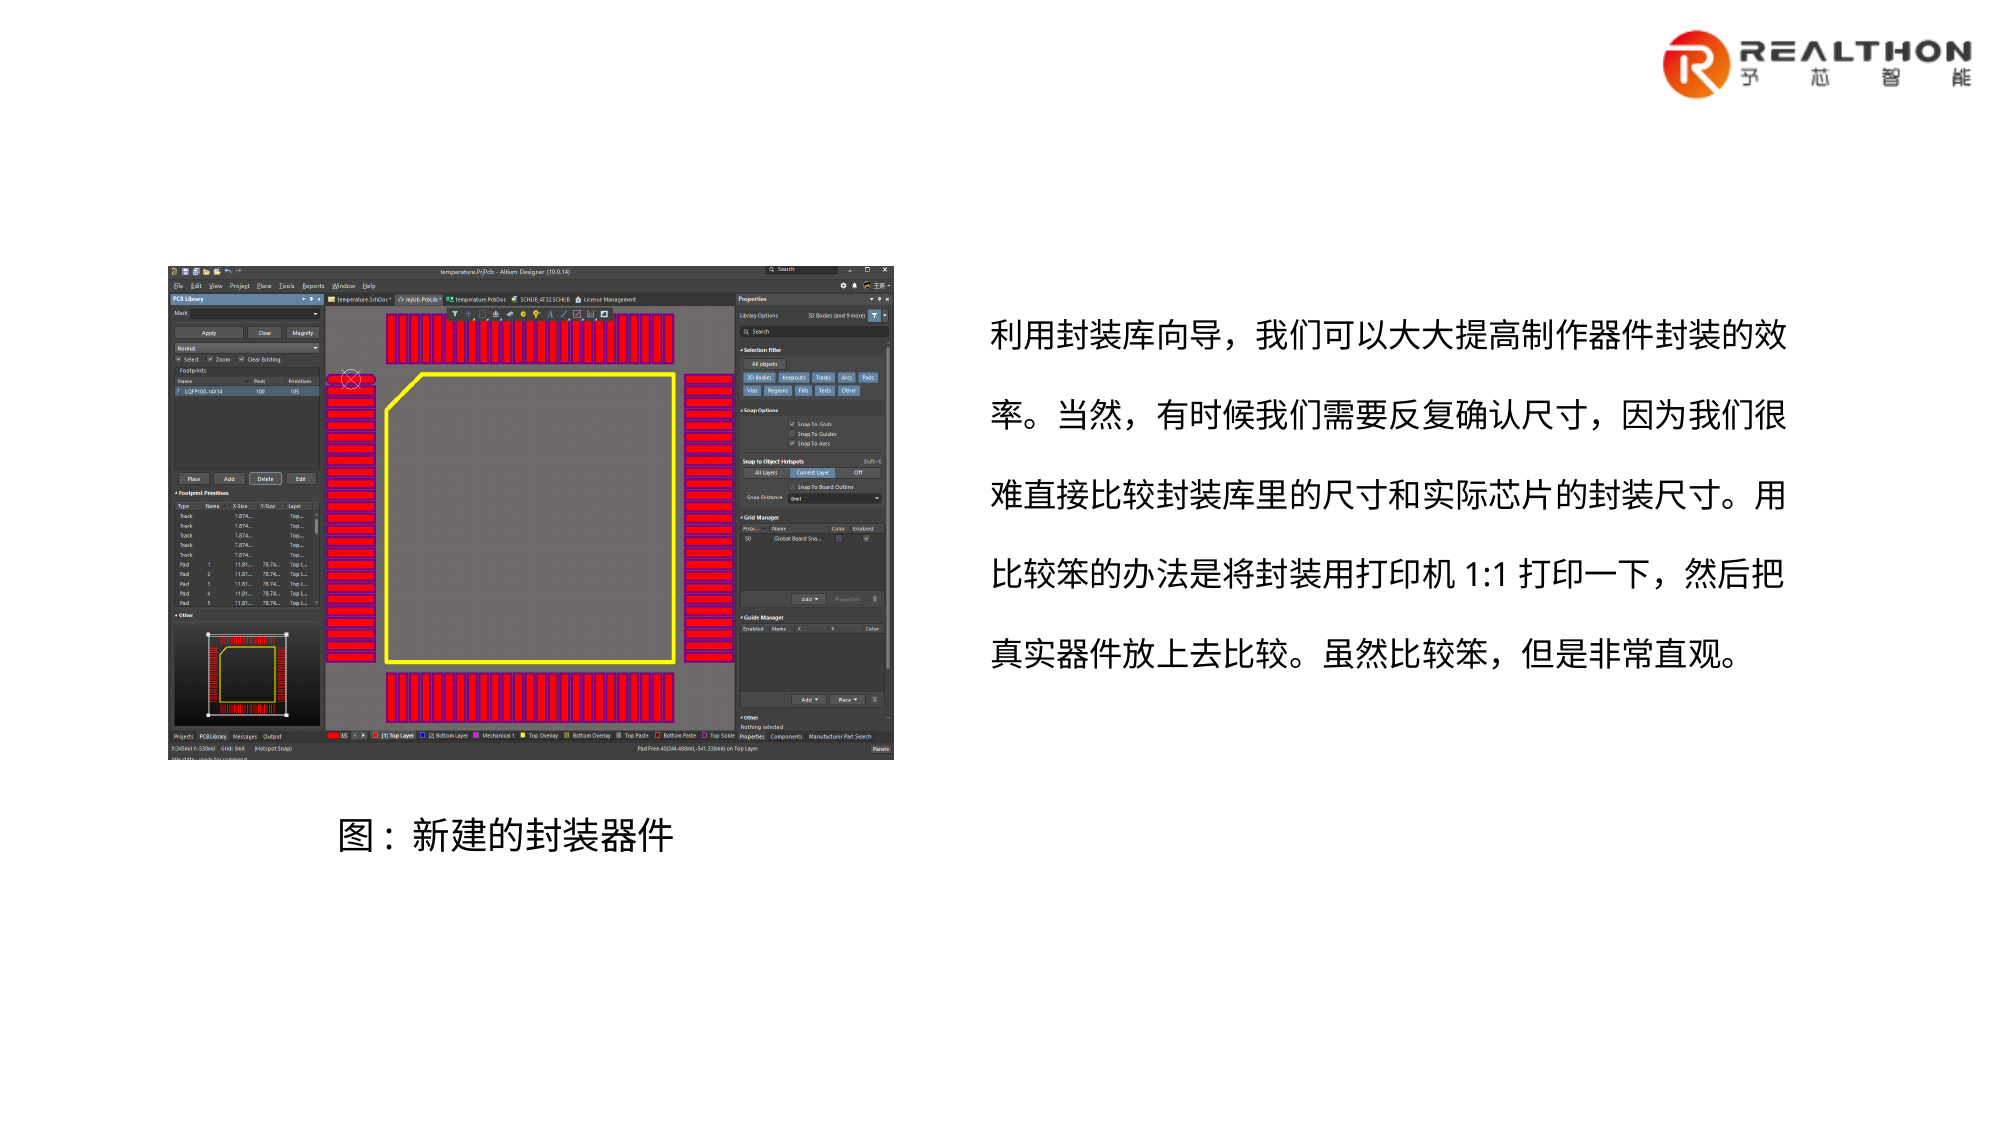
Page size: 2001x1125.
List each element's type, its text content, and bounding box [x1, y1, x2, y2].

text_box 图: 新建的封装器件 [118, 804, 894, 865]
picture [168, 266, 894, 760]
picture [1640, 0, 2000, 128]
text_box 利用封装库向导，我们可以大大提高制作器件封装的效率。当然，有时候我们需要反复确认尺寸，因为我们很难直接比较封装库里的尺寸和实际芯片的封装尺寸。用比较笨的办法是将封装用打印机1:1打印一下，然后把真实器件放上去比较。虽然比较笨，但是非常直观。 [975, 266, 1809, 681]
